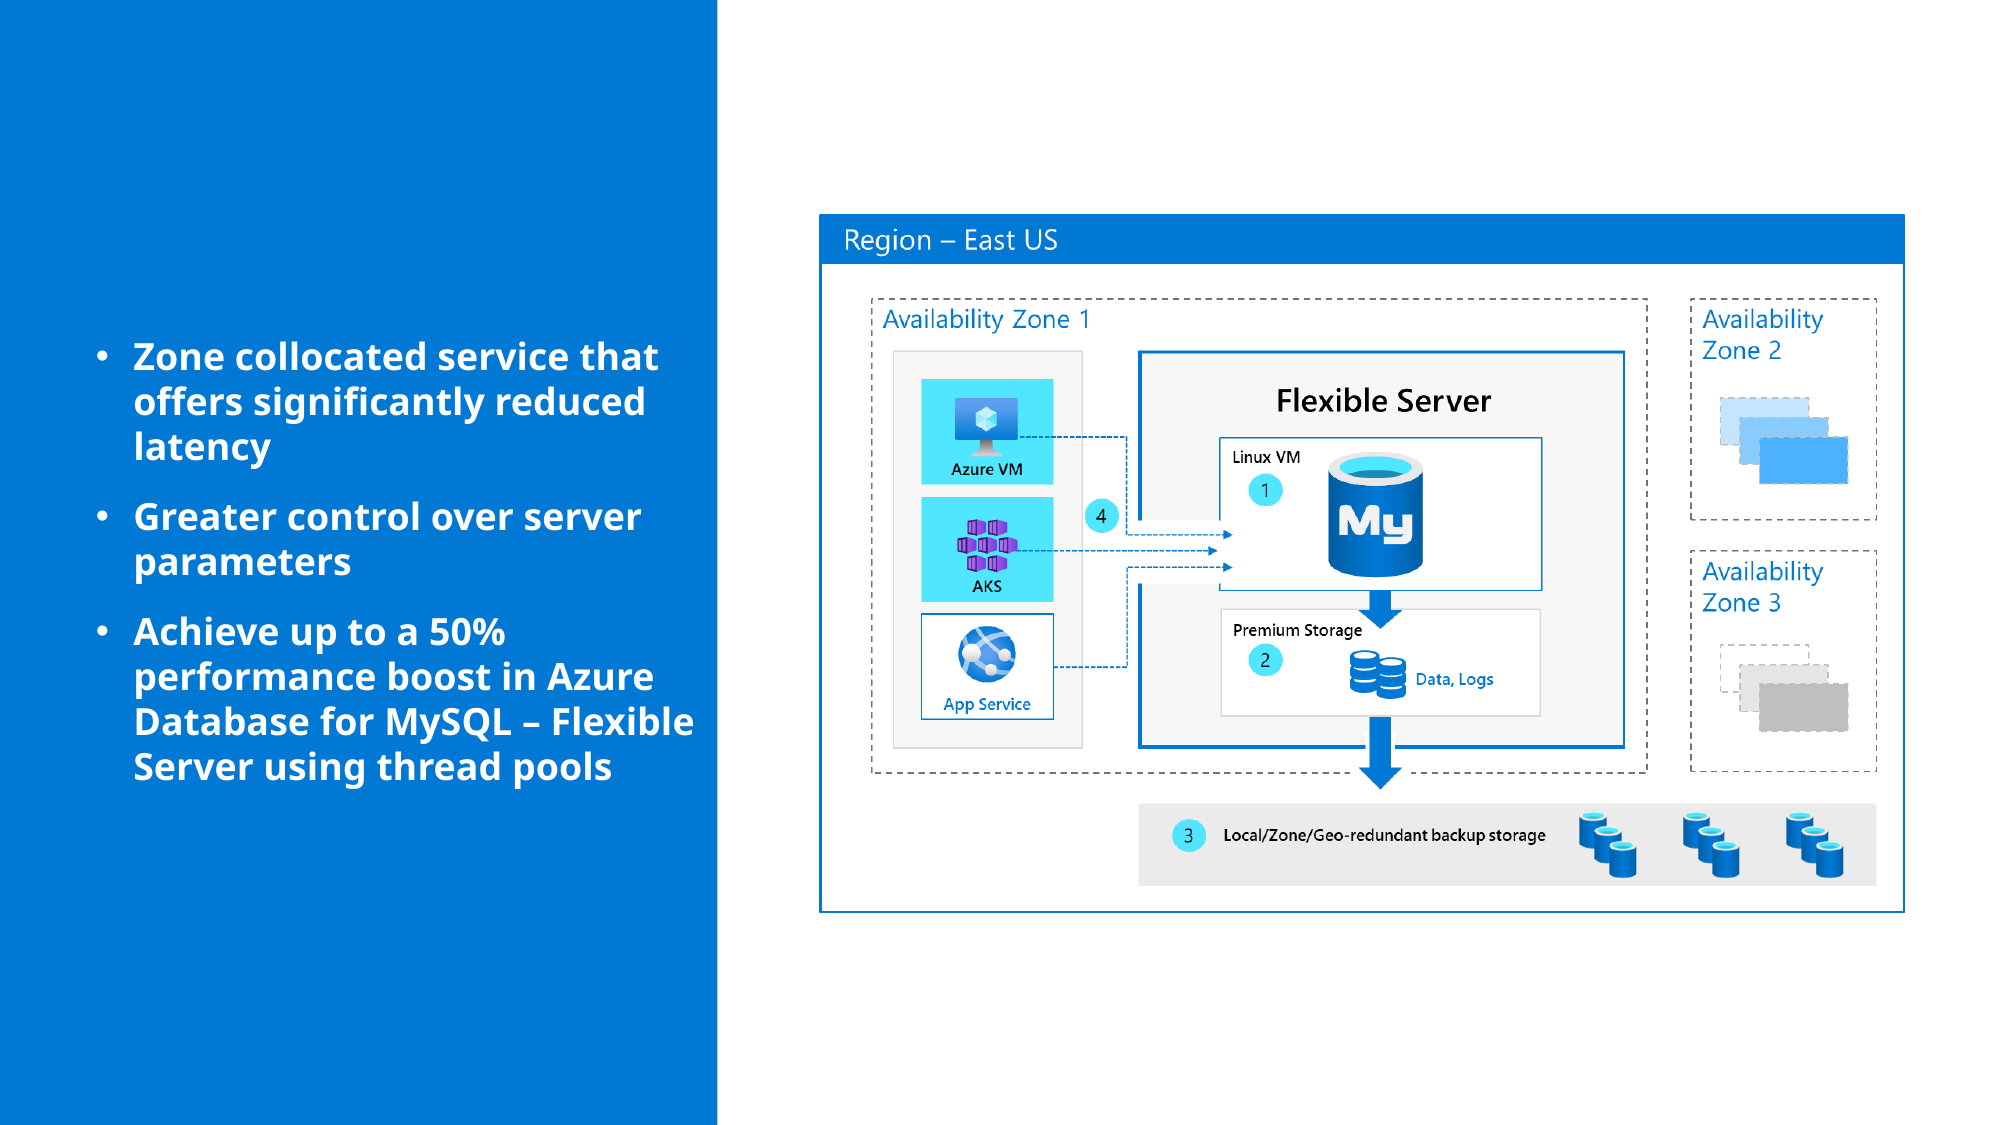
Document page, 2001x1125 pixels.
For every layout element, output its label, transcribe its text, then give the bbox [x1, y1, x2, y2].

picture [819, 212, 1905, 913]
text_box [0, 0, 718, 1125]
title Zone collocated service that offers significantly reduced latency Greater control over server parameters Achieve up to a 50% performance boost in Azure Database for MySQL – Flexible Server using thread pools [95, 332, 708, 788]
